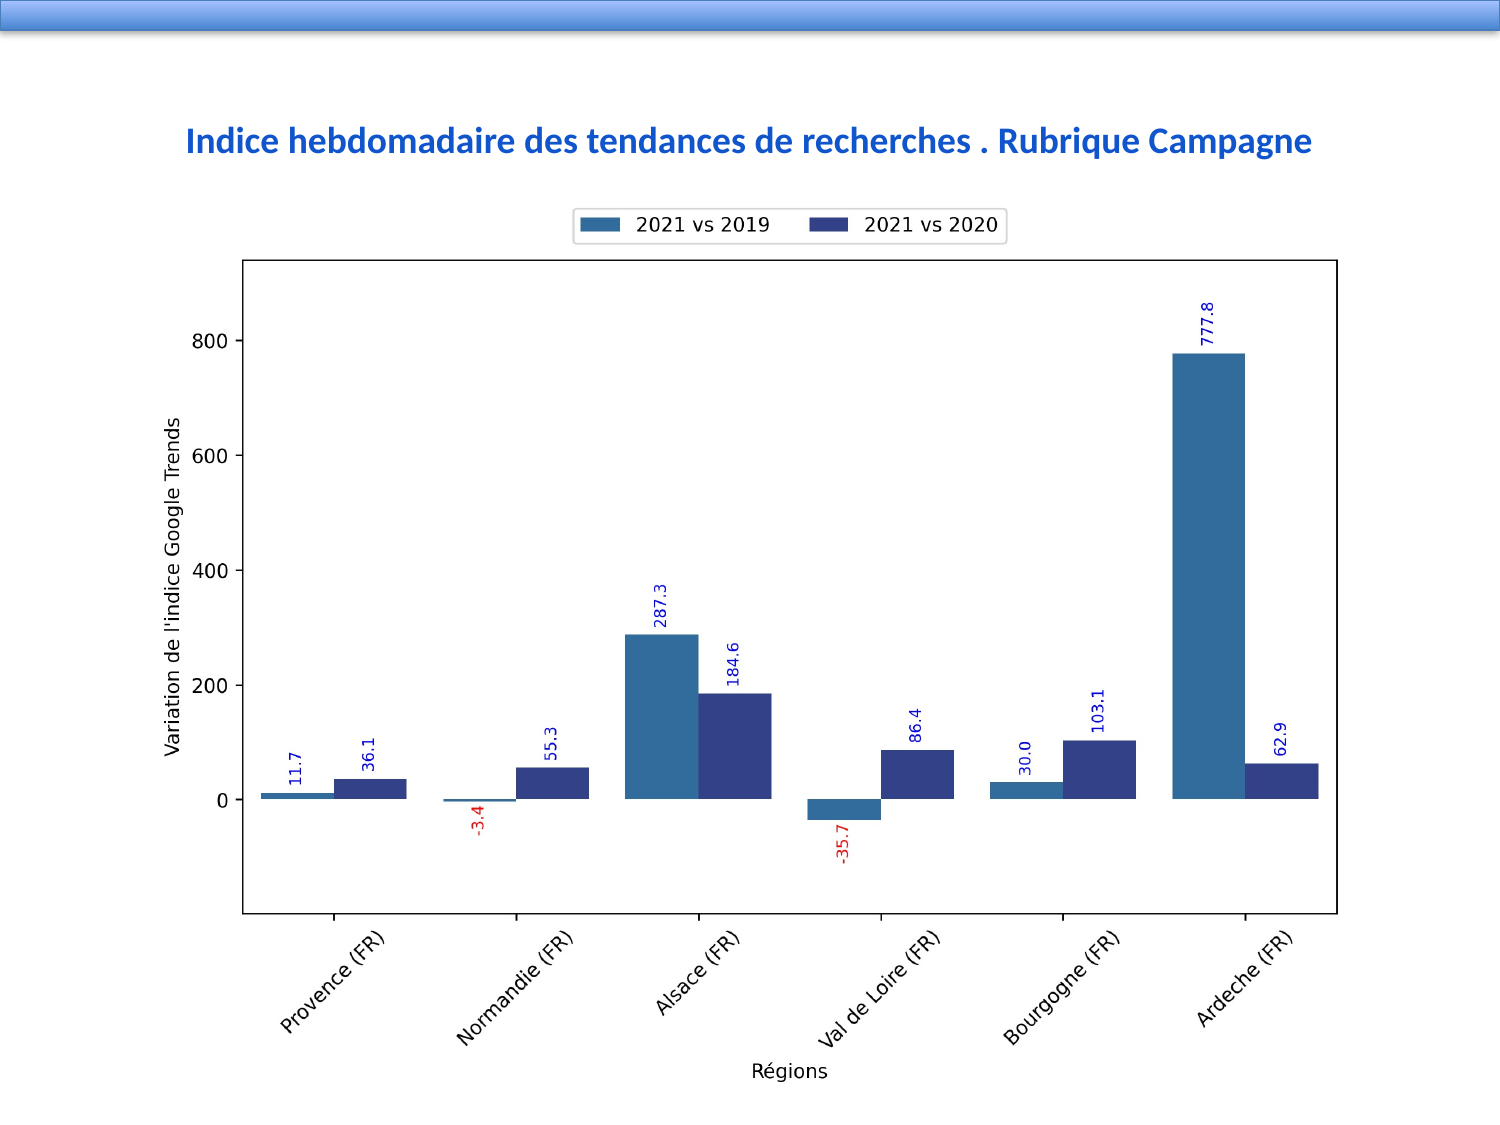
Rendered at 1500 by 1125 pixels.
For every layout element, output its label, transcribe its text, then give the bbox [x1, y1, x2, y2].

picture [149, 194, 1351, 1096]
title Indice hebdomadaire des tendances de recherches . Rubrique Campagne [75, 45, 1425, 233]
text_box [0, 0, 1500, 31]
